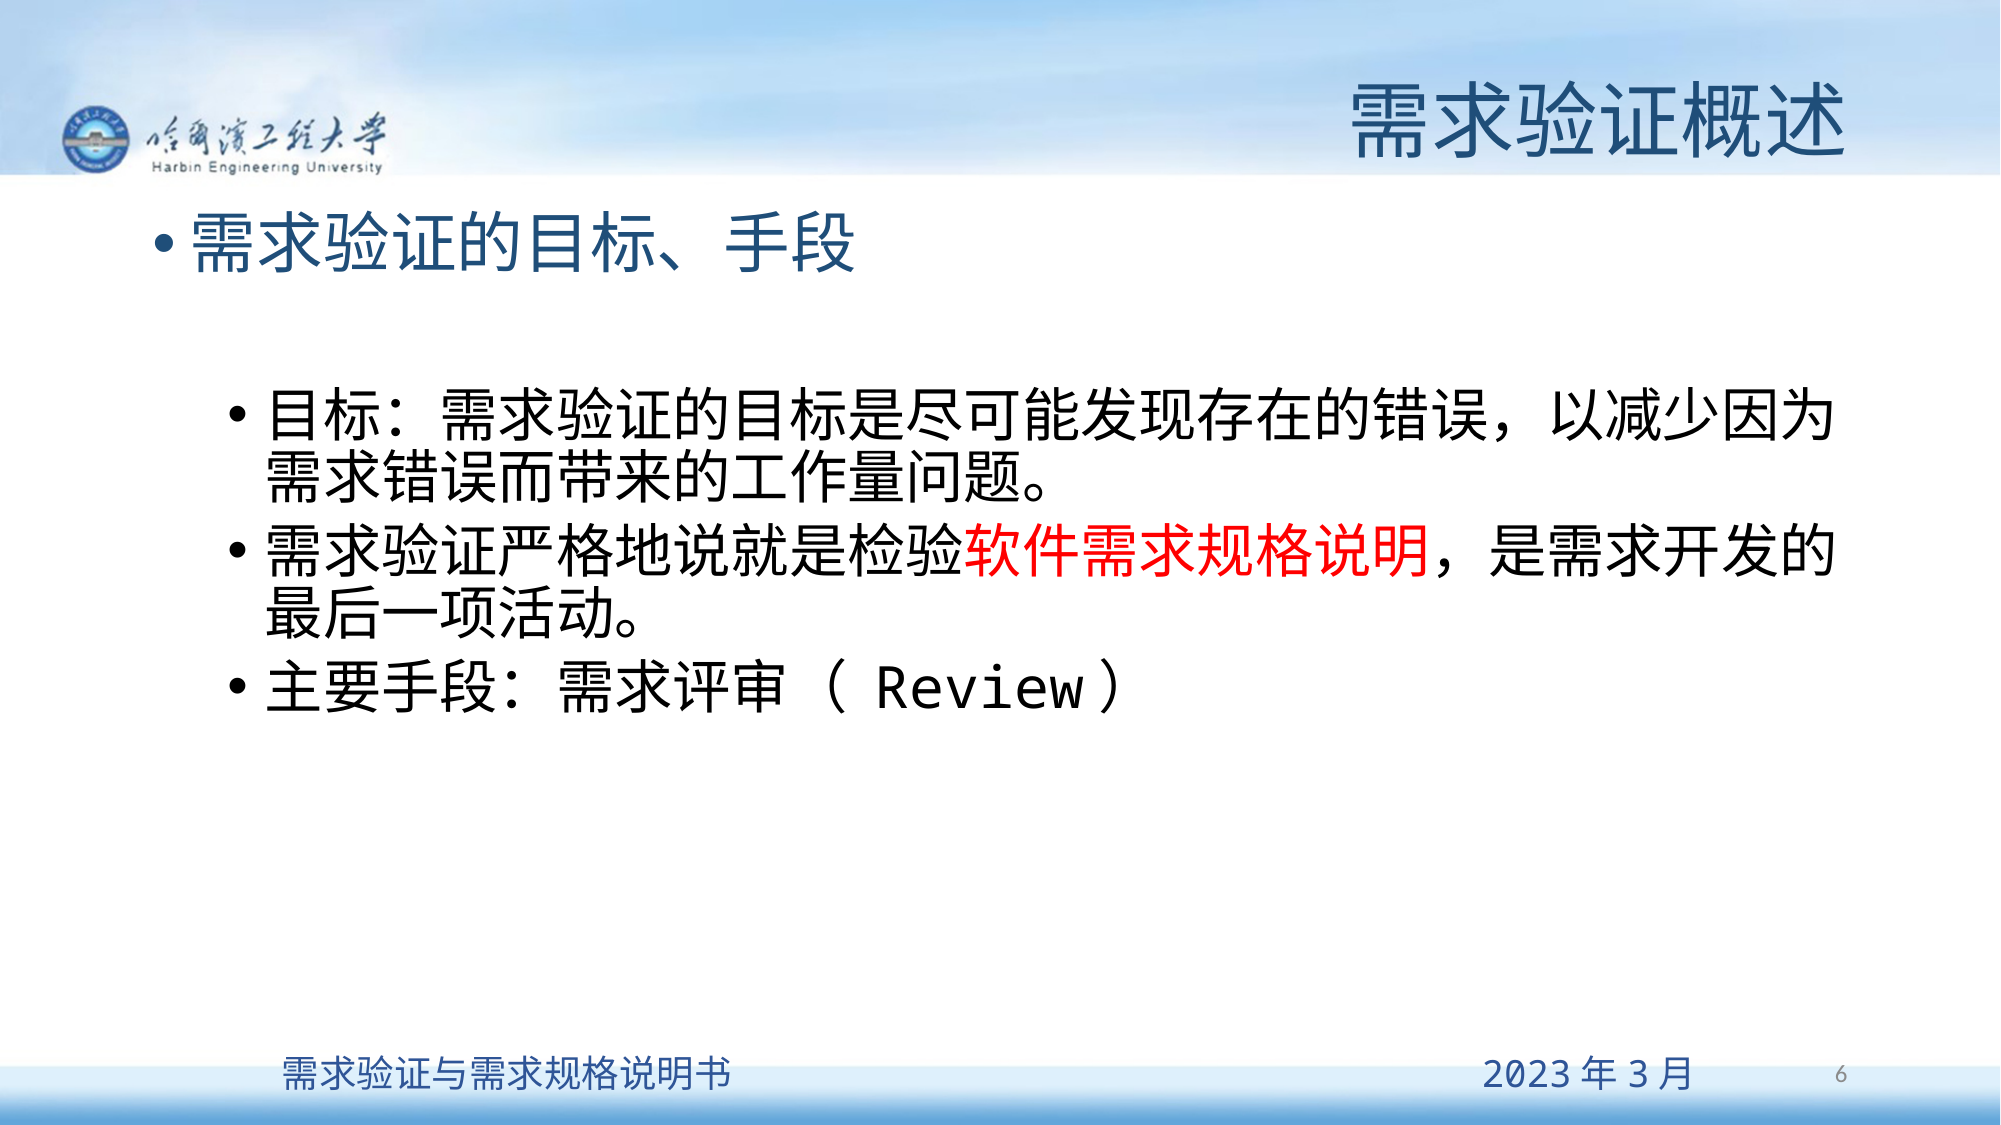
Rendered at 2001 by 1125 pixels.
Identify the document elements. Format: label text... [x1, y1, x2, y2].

picture [0, 0, 2001, 1125]
list 需求验证的目标、手段 目标：需求验证的目标是尽可能发现存在的错误，以减少因为需求错误而带来的工作量问题。 需求验证严格地说就是检验软件需求规格说明，是需求开发的最后一项活动。 主要手段：需求评审（ Review） [137, 202, 1863, 1043]
slide_number 6 [1412, 1042, 1863, 1103]
title 需求验证概述 [137, 47, 1863, 202]
